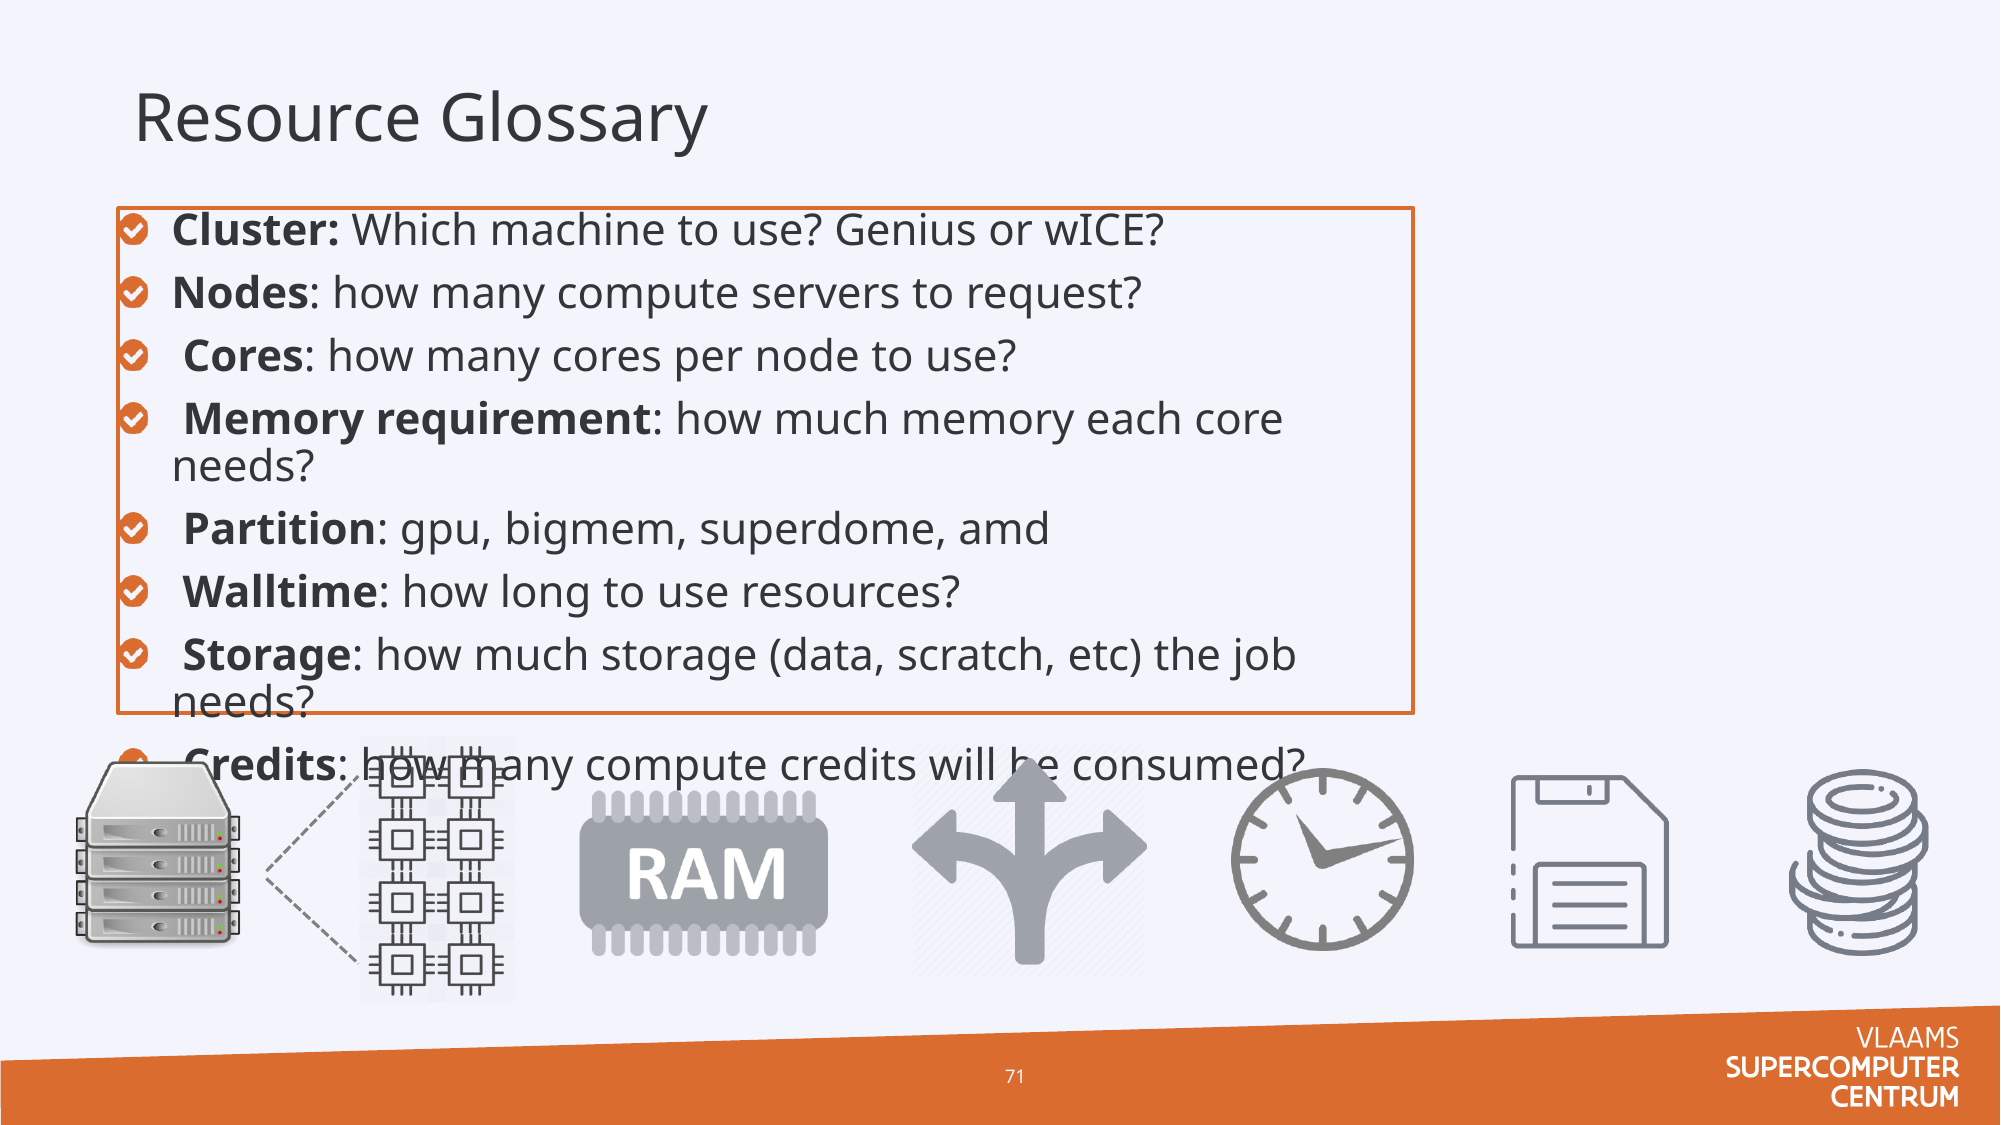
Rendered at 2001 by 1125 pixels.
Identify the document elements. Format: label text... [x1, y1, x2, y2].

picture [118, 339, 148, 371]
slide_number 71 [958, 1047, 1042, 1108]
list Cluster: Which machine to use? Genius or wICE? Nodes: how many compute servers to request? Cores: how many cores per node to use? Memory requirement: how much memory each core needs? Partition: gpu, bigmem, superdome, amd Walltime: how long to use resources? Storage: how much storage (data, scratch, etc) the job needs? Credits: how many compute credits will be consumed? [118, 208, 1414, 713]
picture [579, 790, 828, 956]
picture [1498, 770, 1681, 953]
picture [66, 725, 256, 994]
picture [912, 743, 1147, 979]
picture [118, 276, 148, 308]
picture [118, 638, 148, 669]
picture [1231, 768, 1414, 951]
picture [118, 575, 148, 607]
picture [1764, 769, 1952, 956]
picture [118, 512, 148, 544]
text_box Resource Glossary [118, 54, 1941, 185]
picture [118, 402, 148, 434]
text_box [266, 735, 516, 1004]
picture [1725, 1021, 1960, 1117]
picture [118, 213, 148, 245]
